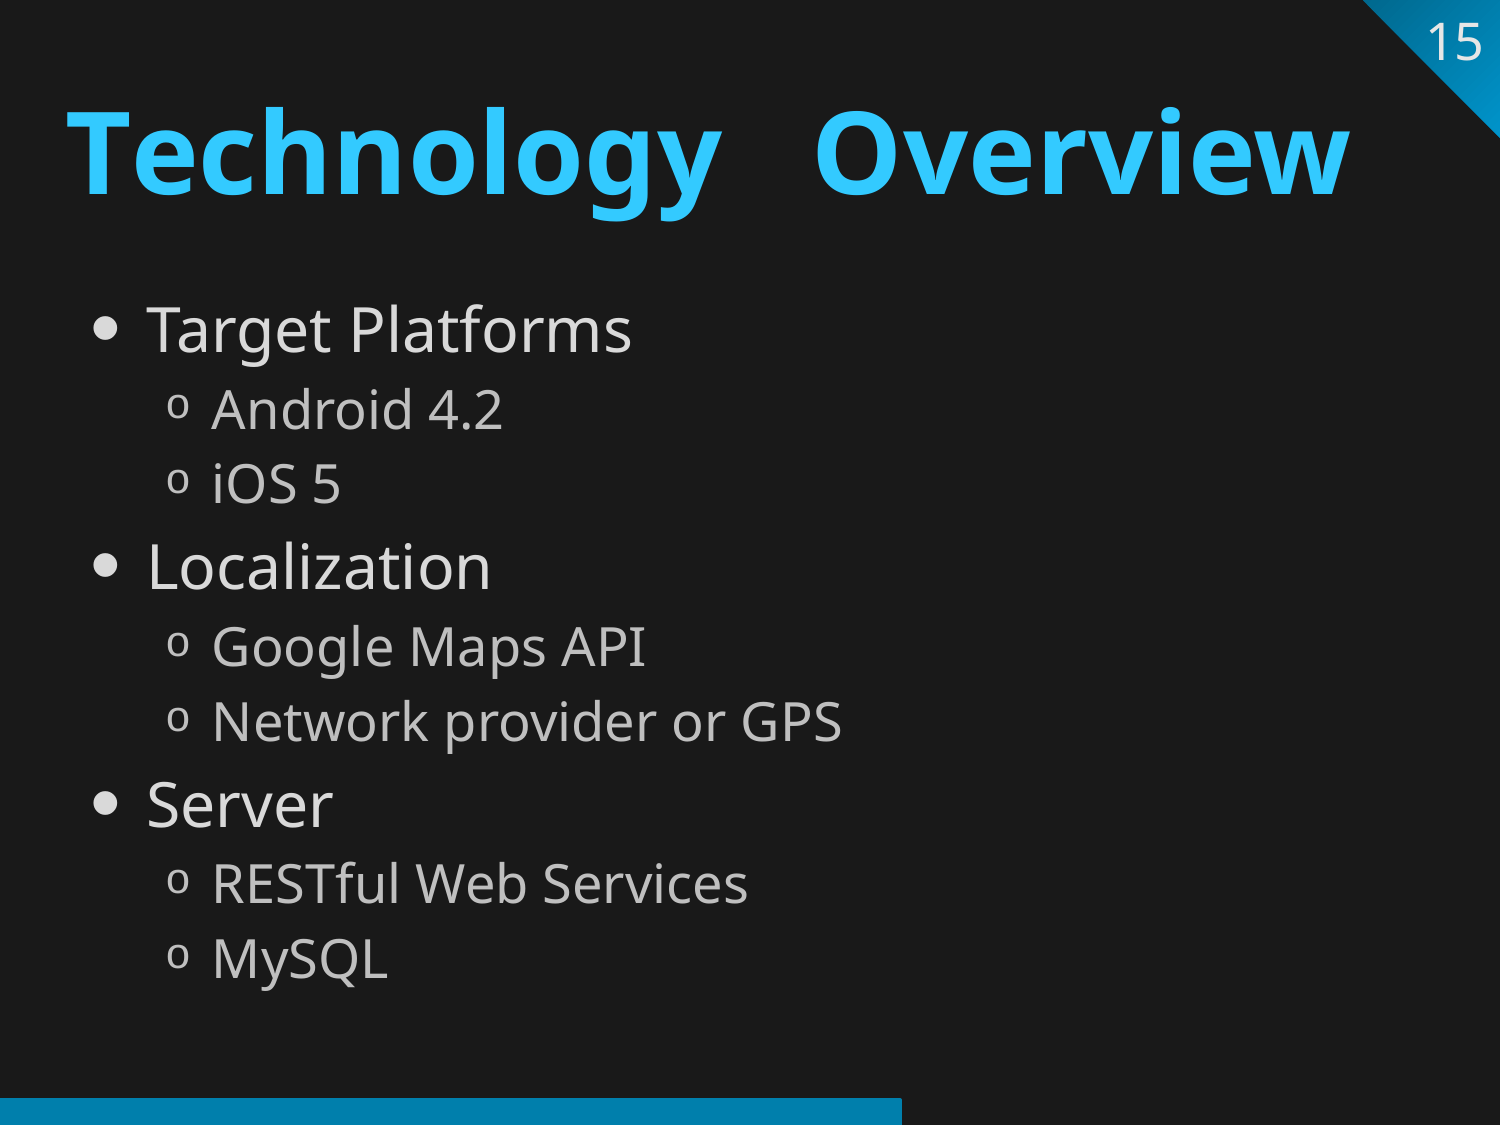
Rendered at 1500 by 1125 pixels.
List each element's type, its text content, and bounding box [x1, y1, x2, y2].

list Target Platforms Android 4.2 iOS 5 Localization Google Maps API Network provider or GPS Server RESTful Web Services MySQL [75, 275, 1350, 1025]
slide_number 15 [1149, 12, 1500, 75]
title Technology Overview [12, 45, 1425, 233]
text_box [0, 1098, 902, 1125]
